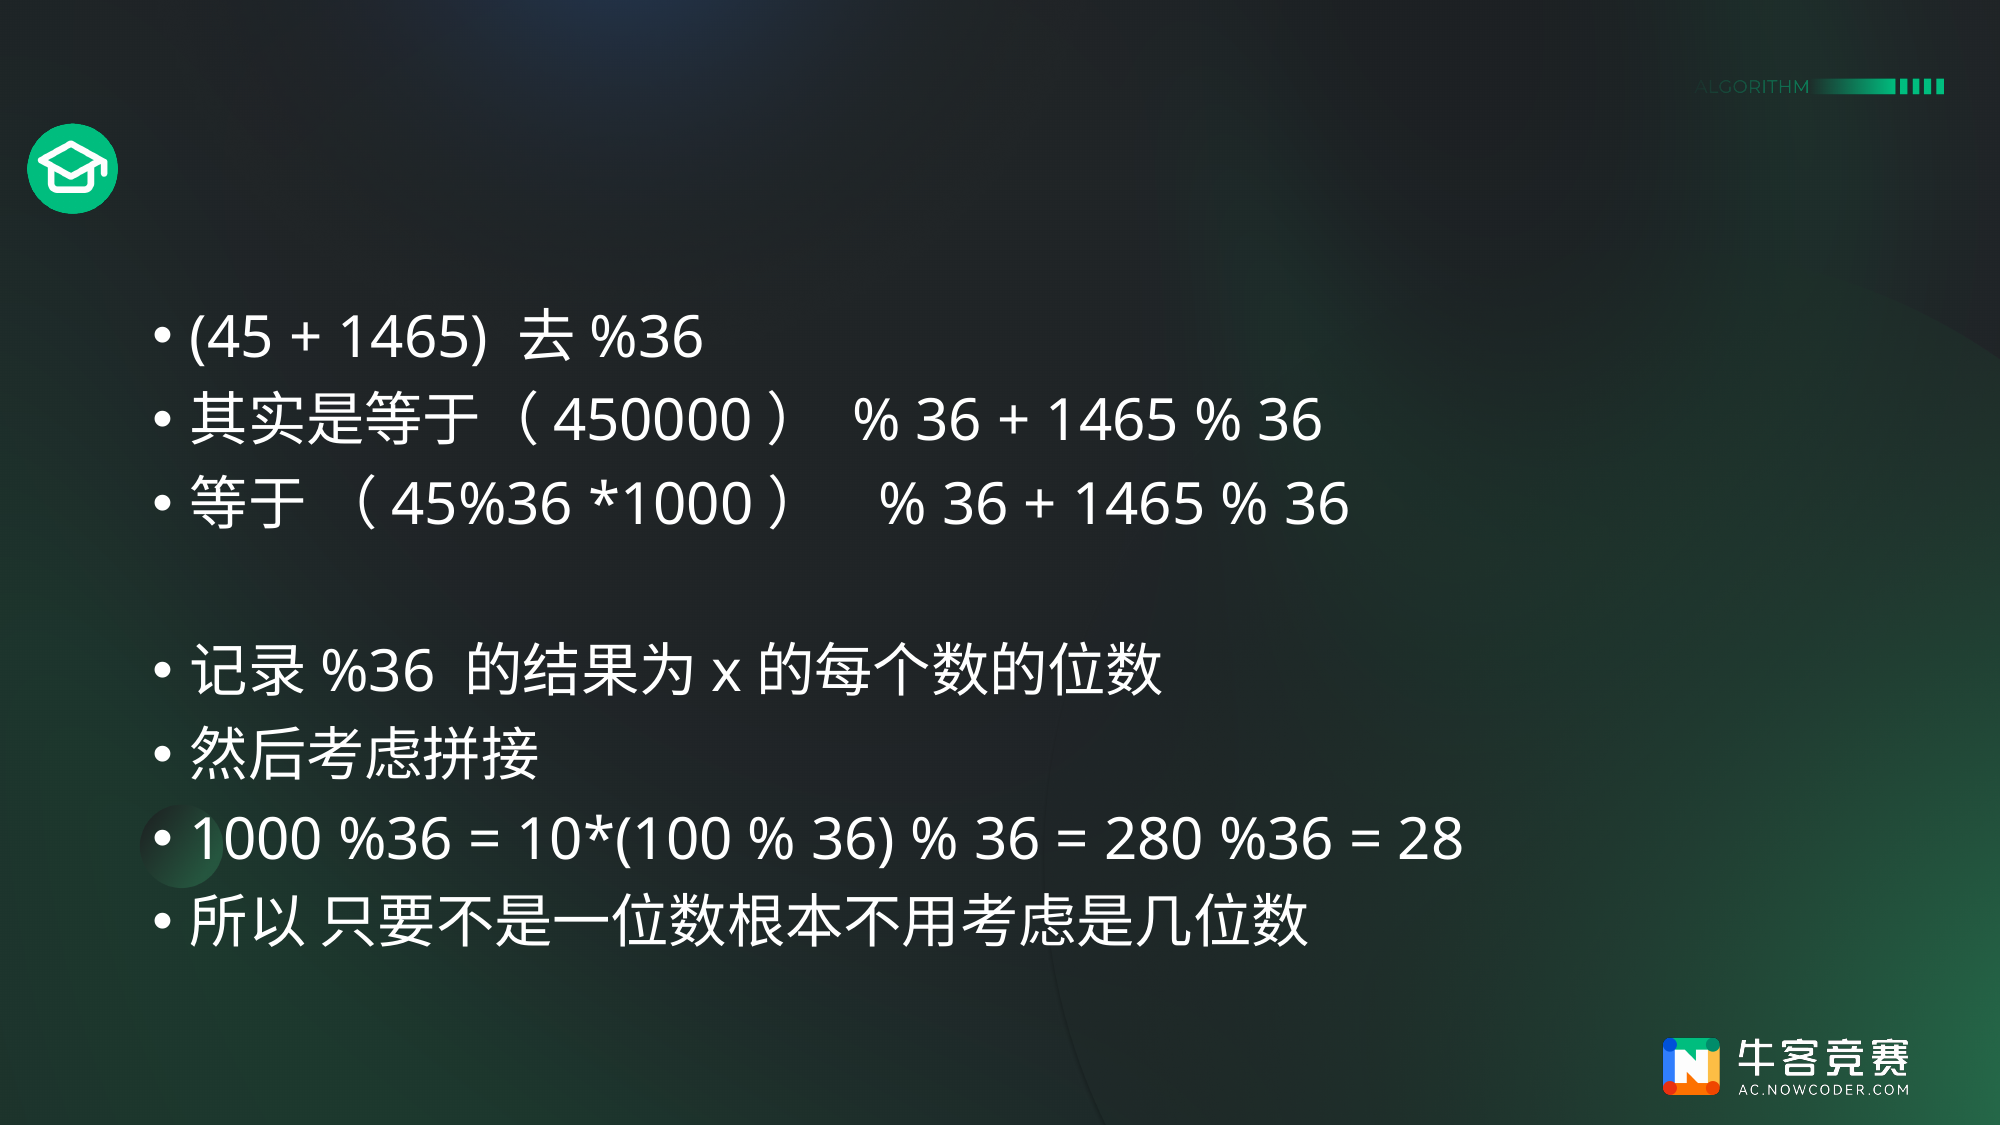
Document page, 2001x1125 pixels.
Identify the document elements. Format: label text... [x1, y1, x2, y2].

list (45 + 1465) 去%36 其实是等于（450000） % 36 + 1465 % 36 等于 （45%36 *1000） % 36 + 1465 % 36 记录%36 的结果为x的每个数的位数 然后考虑拼接 1000 %36 = 10*(100 % 36) % 36 = 280 %36 = 28 所以 只要不是一位数根本不用考虑是几位数 [137, 299, 1863, 1014]
picture [0, 0, 2000, 1125]
